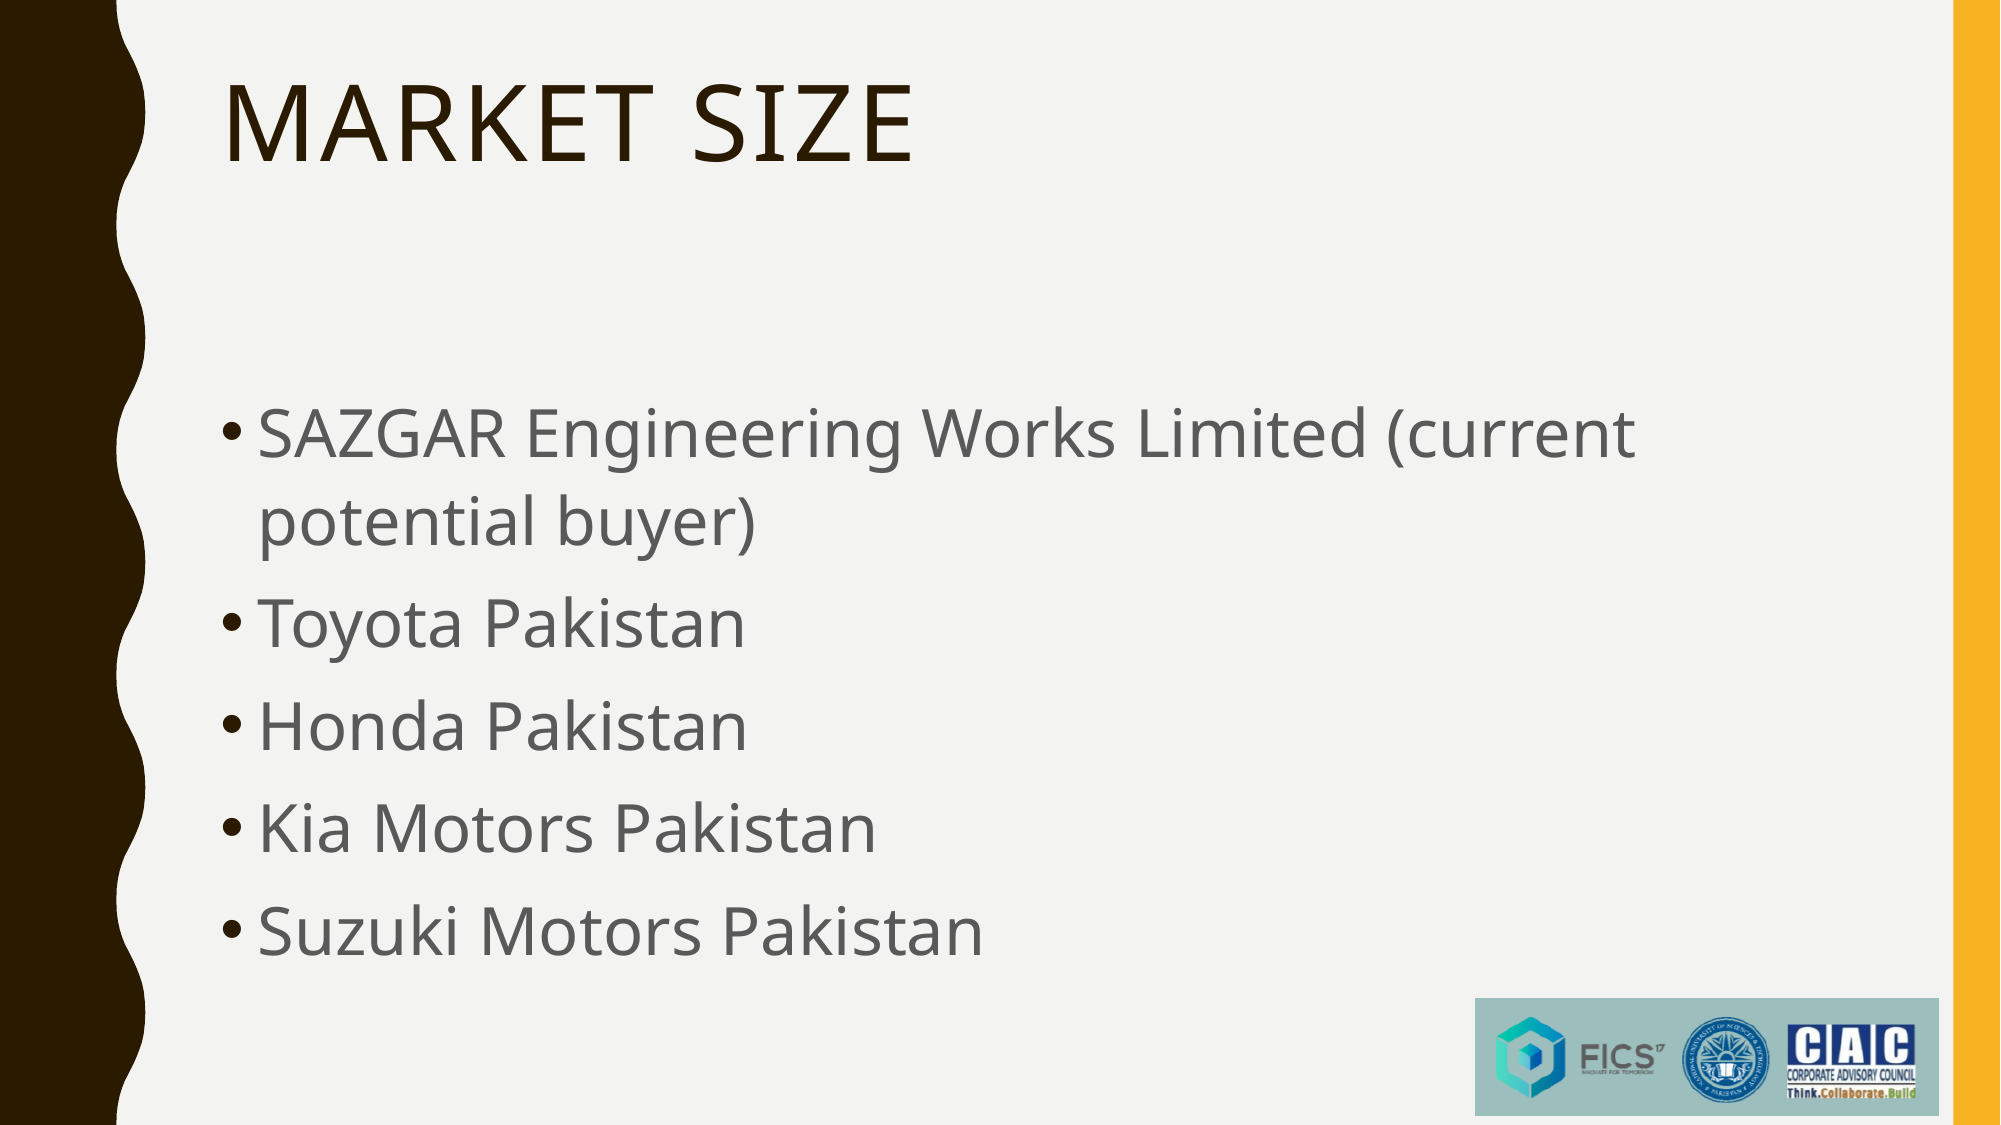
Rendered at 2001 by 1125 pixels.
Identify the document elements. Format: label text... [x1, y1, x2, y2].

picture [1475, 998, 1939, 1116]
list SAZGAR Engineering Works Limited (current potential buyer) Toyota Pakistan Honda Pakistan Kia Motors Pakistan Suzuki Motors Pakistan [205, 375, 1875, 965]
title Market Size [205, 62, 1875, 308]
